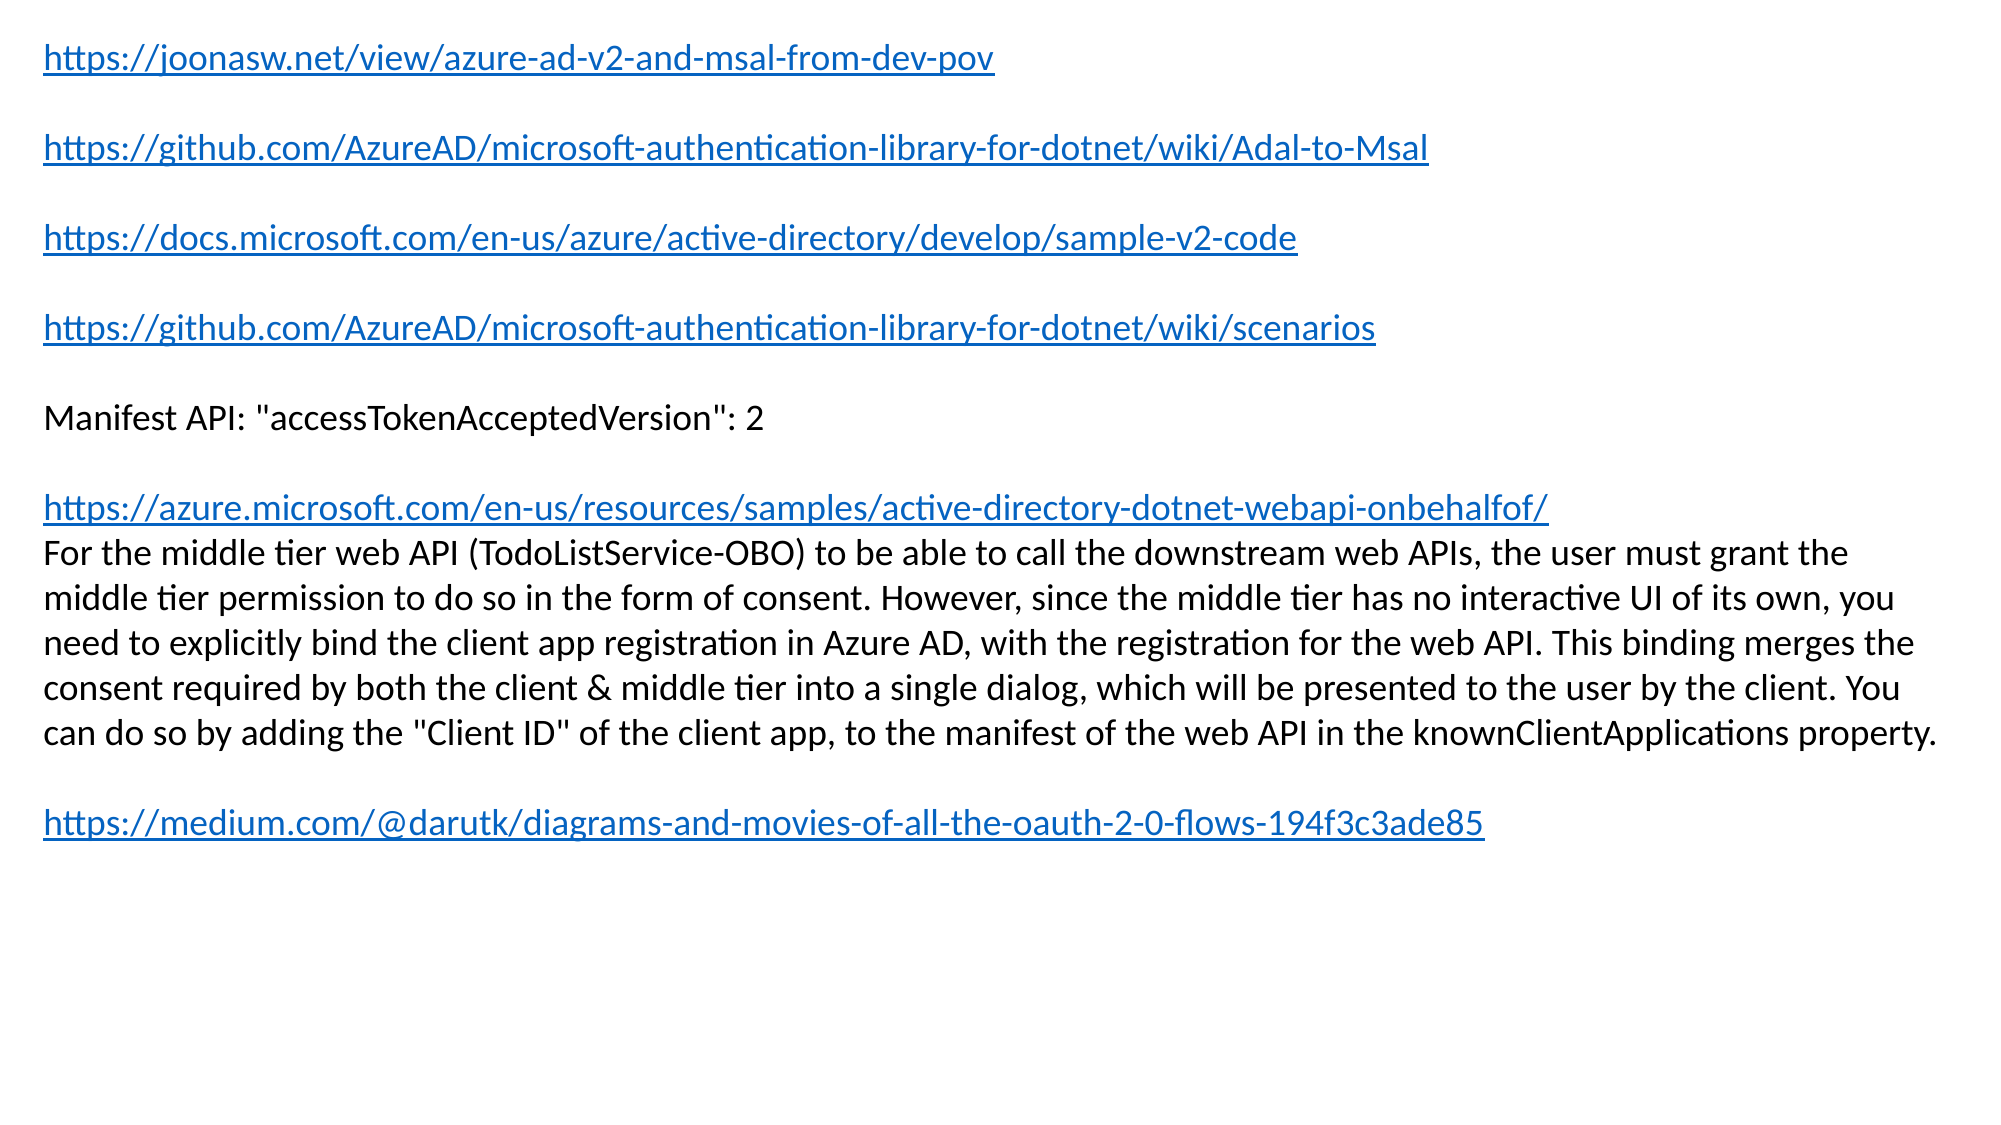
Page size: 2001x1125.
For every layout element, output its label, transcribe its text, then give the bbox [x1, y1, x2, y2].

text_box https://joonasw.net/view/azure-ad-v2-and-msal-from-dev-pov https://github.com/AzureAD/microsoft-authentication-library-for-dotnet/wiki/Adal-to-Msal https://docs.microsoft.com/en-us/azure/active-directory/develop/sample-v2-code https://github.com/AzureAD/microsoft-authentication-library-for-dotnet/wiki/scenarios Manifest API: "accessTokenAcceptedVersion": 2 https://azure.microsoft.com/en-us/resources/samples/active-directory-dotnet-webapi-onbehalfof/ For the middle tier web API (TodoListService-OBO) to be able to call the downstream web APIs, the user must grant the middle tier permission to do so in the form of consent. However, since the middle tier has no interactive UI of its own, you need to explicitly bind the client app registration in Azure AD, with the registration for the web API. This binding merges the consent required by both the client & middle tier into a single dialog, which will be presented to the user by the client. You can do so by adding the "Client ID" of the client app, to the manifest of the web API in the knownClientApplications property. https://medium.com/@darutk/diagrams-and-movies-of-all-the-oauth-2-0-flows-194f3c3ade85 [28, 25, 1962, 896]
